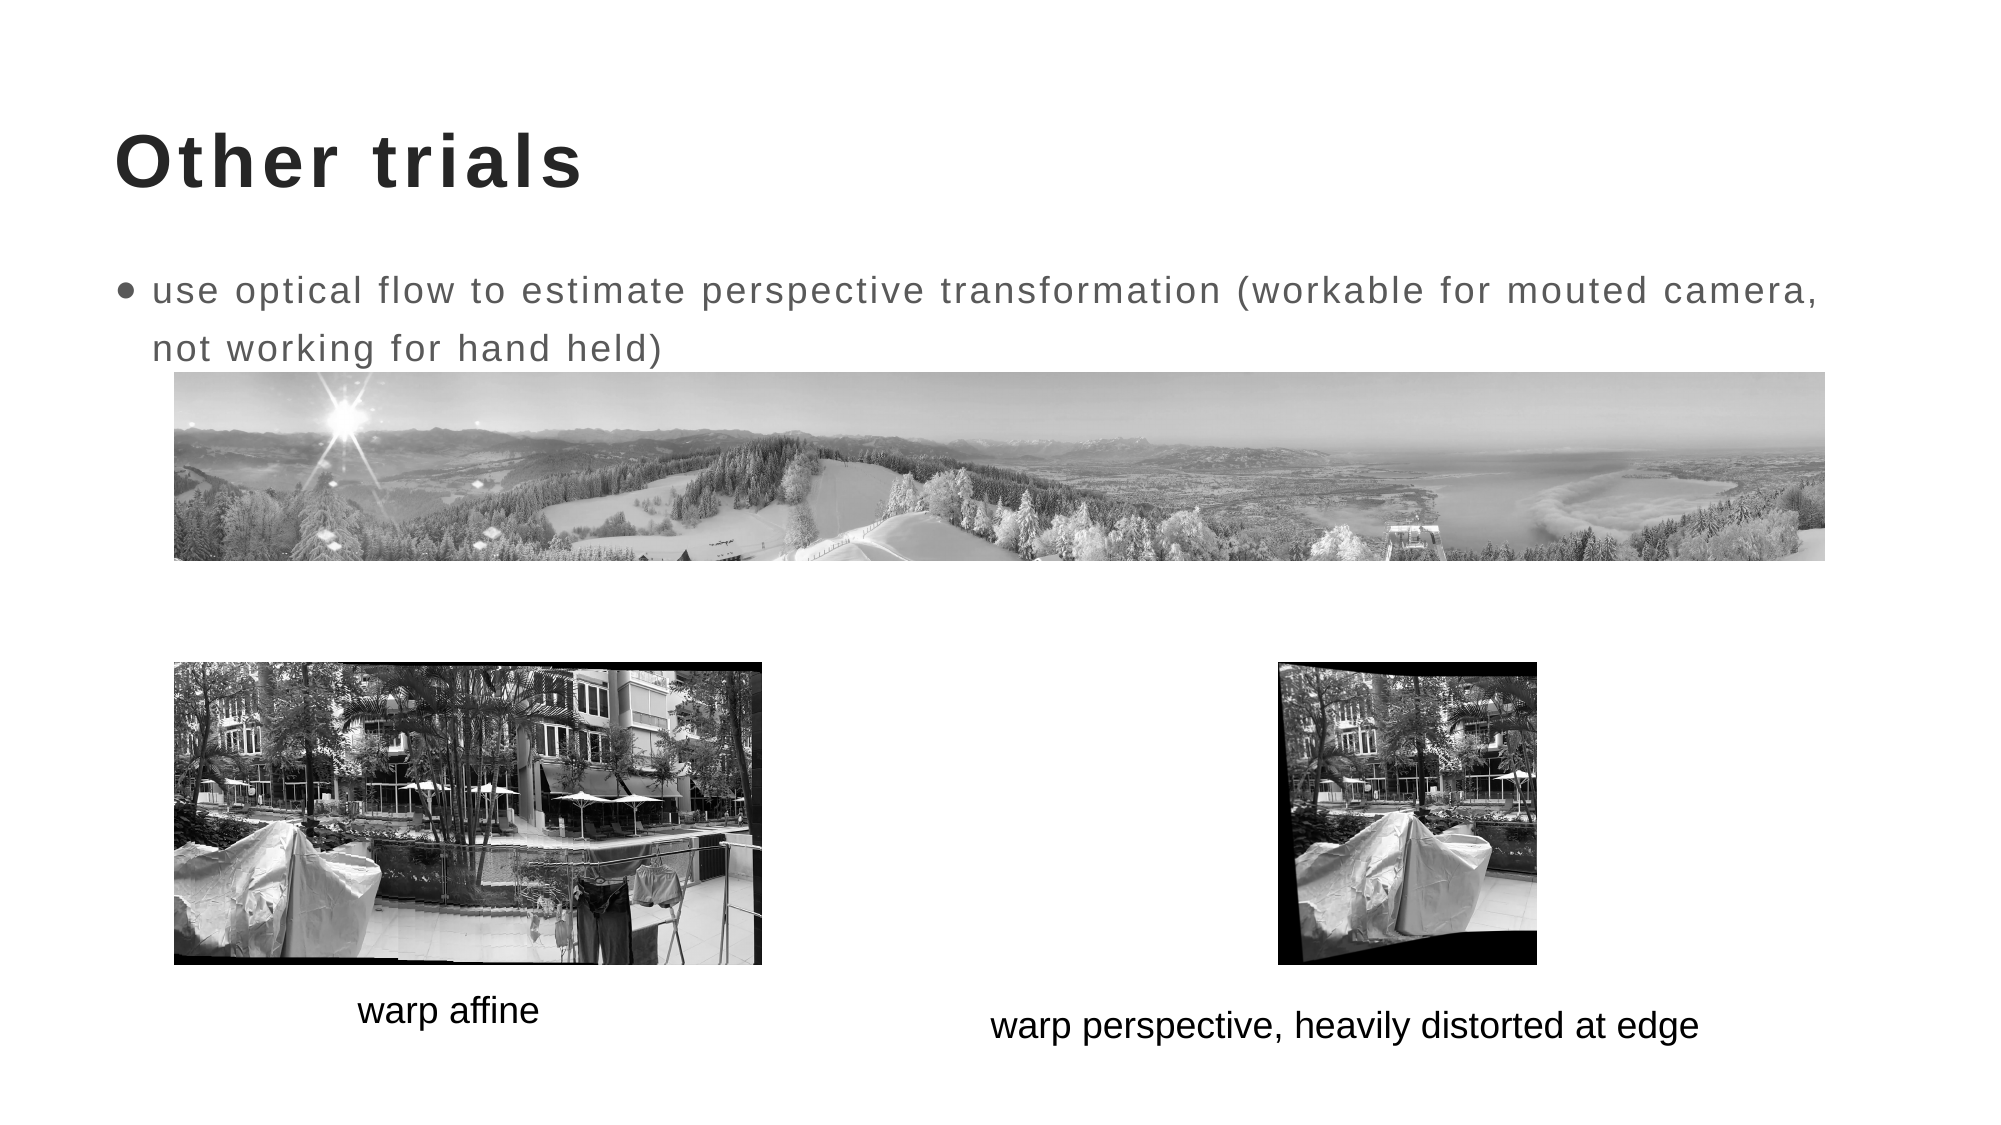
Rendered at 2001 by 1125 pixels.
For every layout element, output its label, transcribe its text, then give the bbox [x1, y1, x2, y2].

picture [174, 662, 762, 965]
text_box warp affine [342, 979, 555, 1039]
picture [1278, 662, 1537, 965]
title Other trials [99, 99, 1900, 216]
text_box warp perspective, heavily distorted at edge [975, 993, 1715, 1054]
list use optical flow to estimate perspective transformation (workable for mouted camera, not working for hand held) [99, 244, 1900, 1026]
picture [174, 372, 1825, 561]
